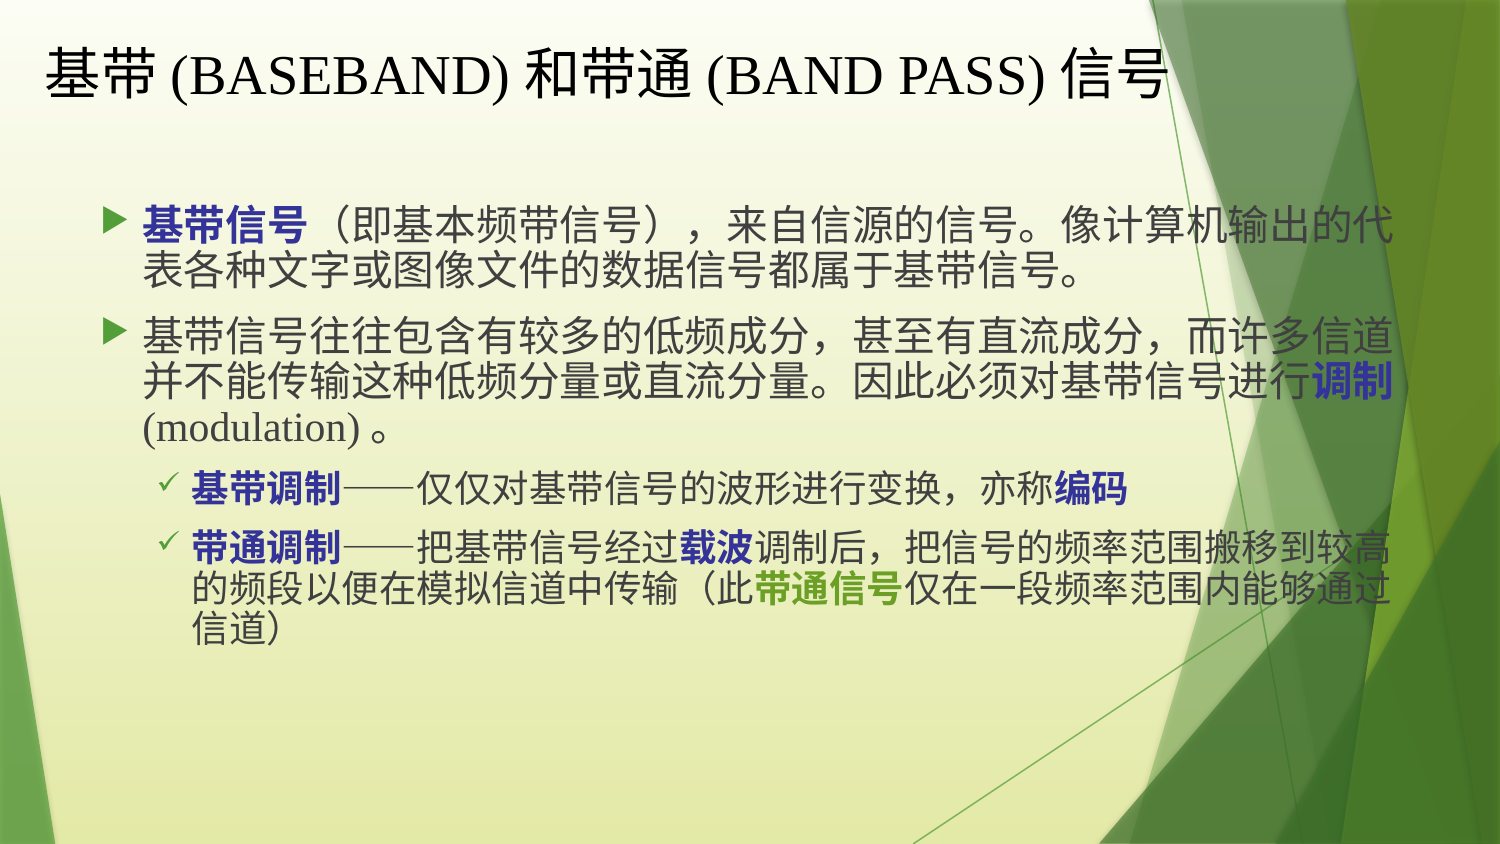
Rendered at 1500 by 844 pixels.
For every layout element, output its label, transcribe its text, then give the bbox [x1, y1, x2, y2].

title 基带(BASEBAND)和带通(BAND PASS)信号 [29, 20, 1412, 146]
list 基带信号（即基本频带信号），来自信源的信号。像计算机输出的代表各种文字或图像文件的数据信号都属于基带信号。 基带信号往往包含有较多的低频成分，甚至有直流成分，而许多信道并不能传输这种低频分量或直流分量。因此必须对基带信号进行调制(modulation)。 基带调制——仅仅对基带信号的波形进行变换，亦称编码 带通调制——把基带信号经过载波调制后，把信号的频率范围搬移到较高的频段以便在模拟信道中传输（此带通信号仅在一段频率范围内能够通过信道） [85, 197, 1412, 712]
